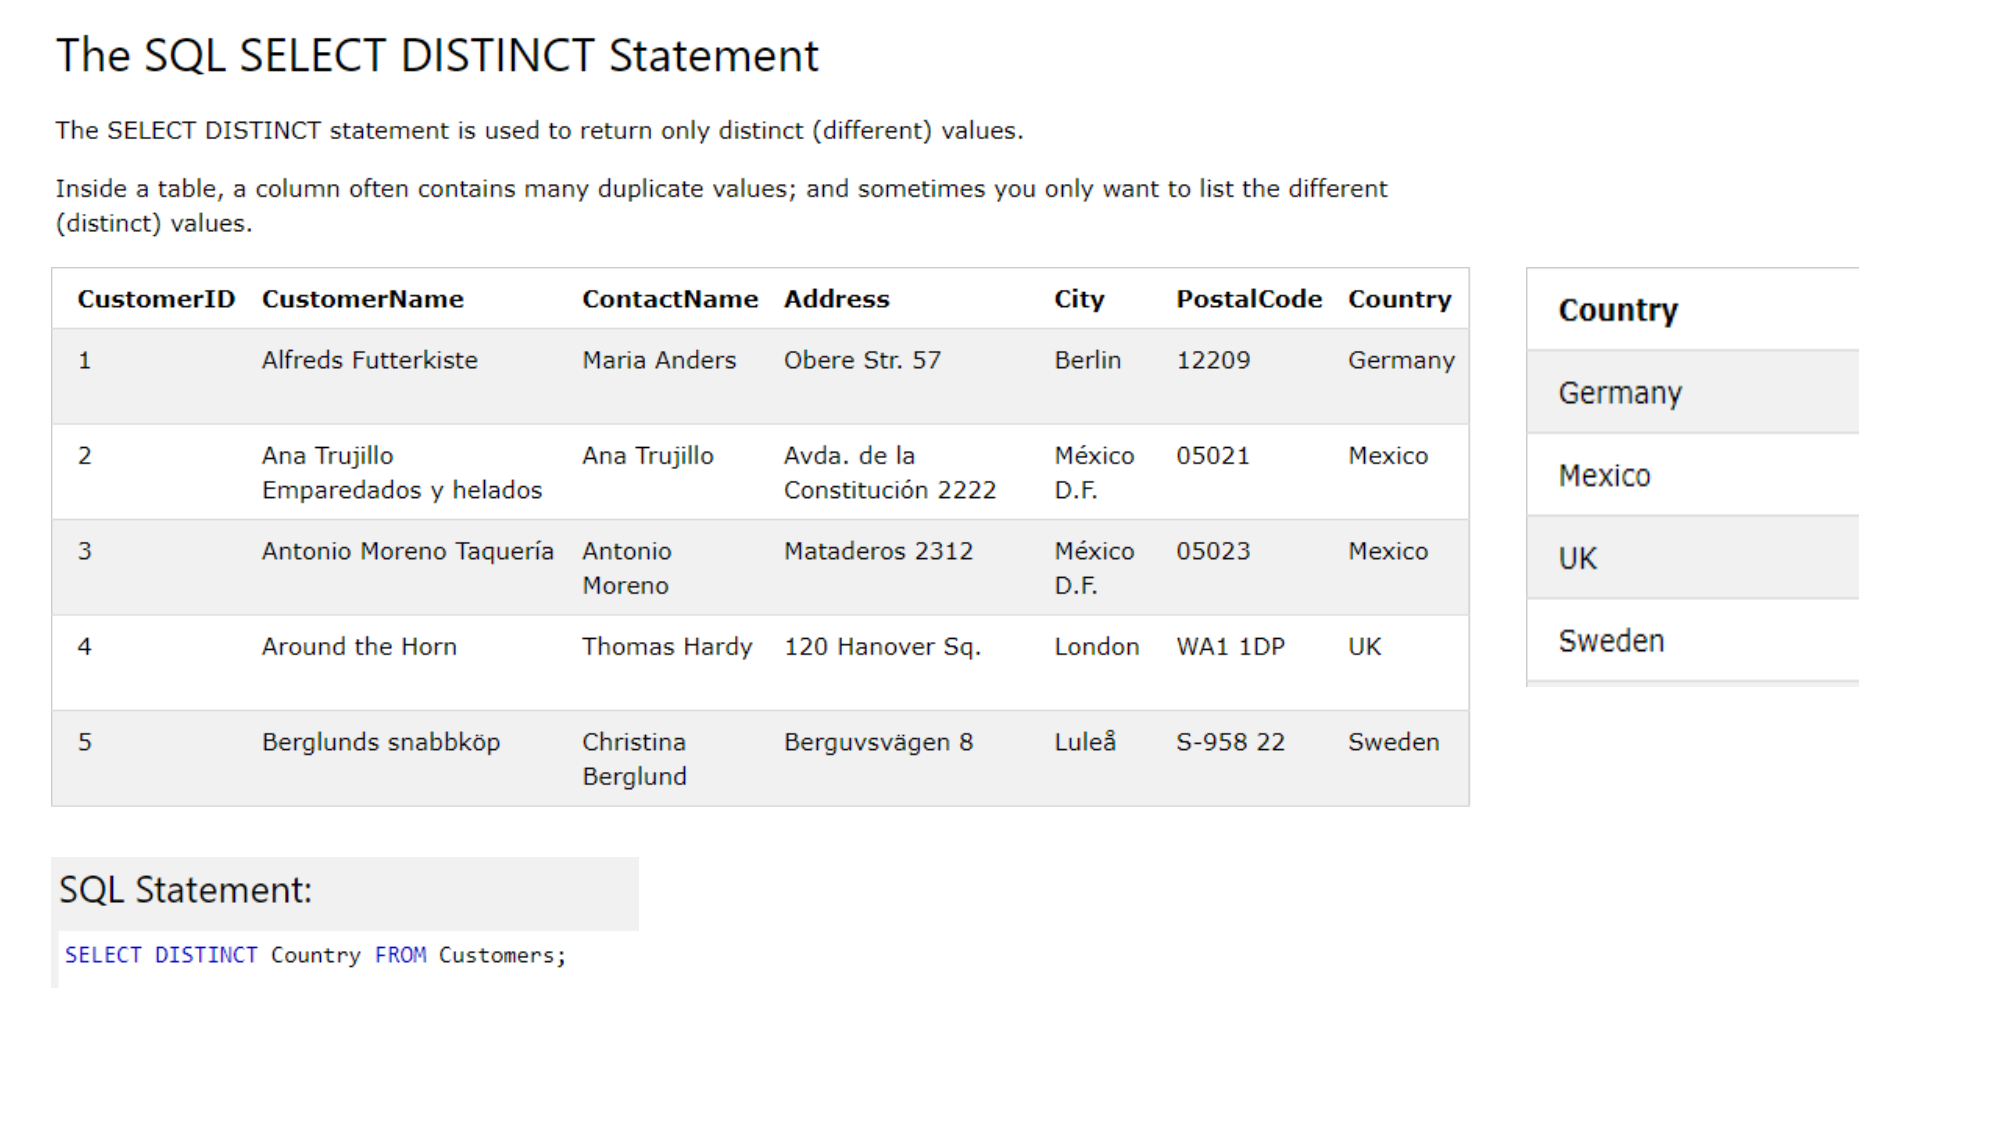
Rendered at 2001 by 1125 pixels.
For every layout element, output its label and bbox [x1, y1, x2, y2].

picture [50, 18, 1475, 807]
picture [1526, 267, 1859, 687]
picture [50, 857, 639, 988]
